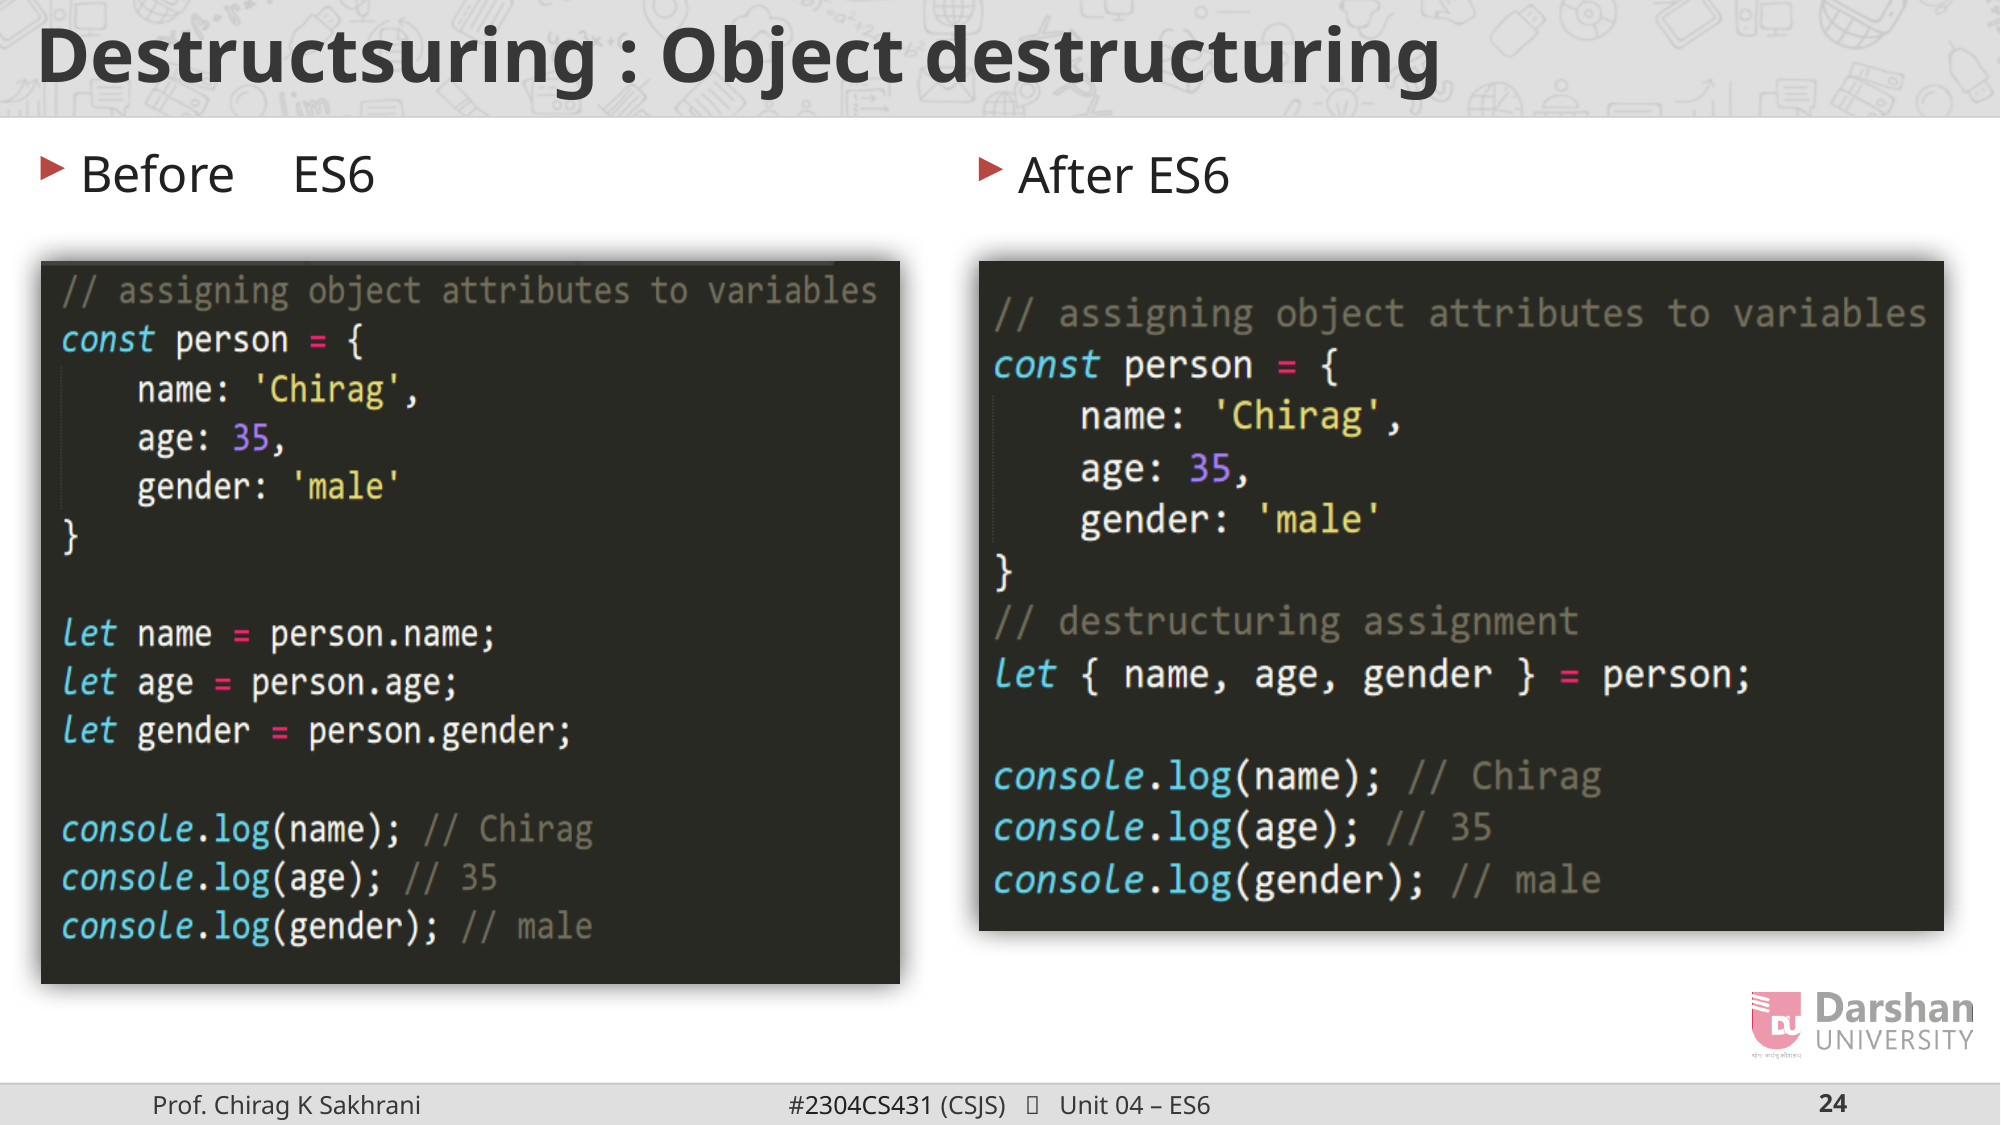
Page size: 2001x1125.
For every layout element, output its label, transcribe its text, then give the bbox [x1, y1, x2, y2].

list Before ES6 [21, 141, 933, 1059]
text_box After ES6 [959, 142, 1896, 260]
picture [41, 261, 900, 984]
title Destructsuring : Object destructuring [0, 0, 2000, 117]
picture [978, 261, 1944, 931]
text_box After ES6 [959, 929, 1896, 1060]
